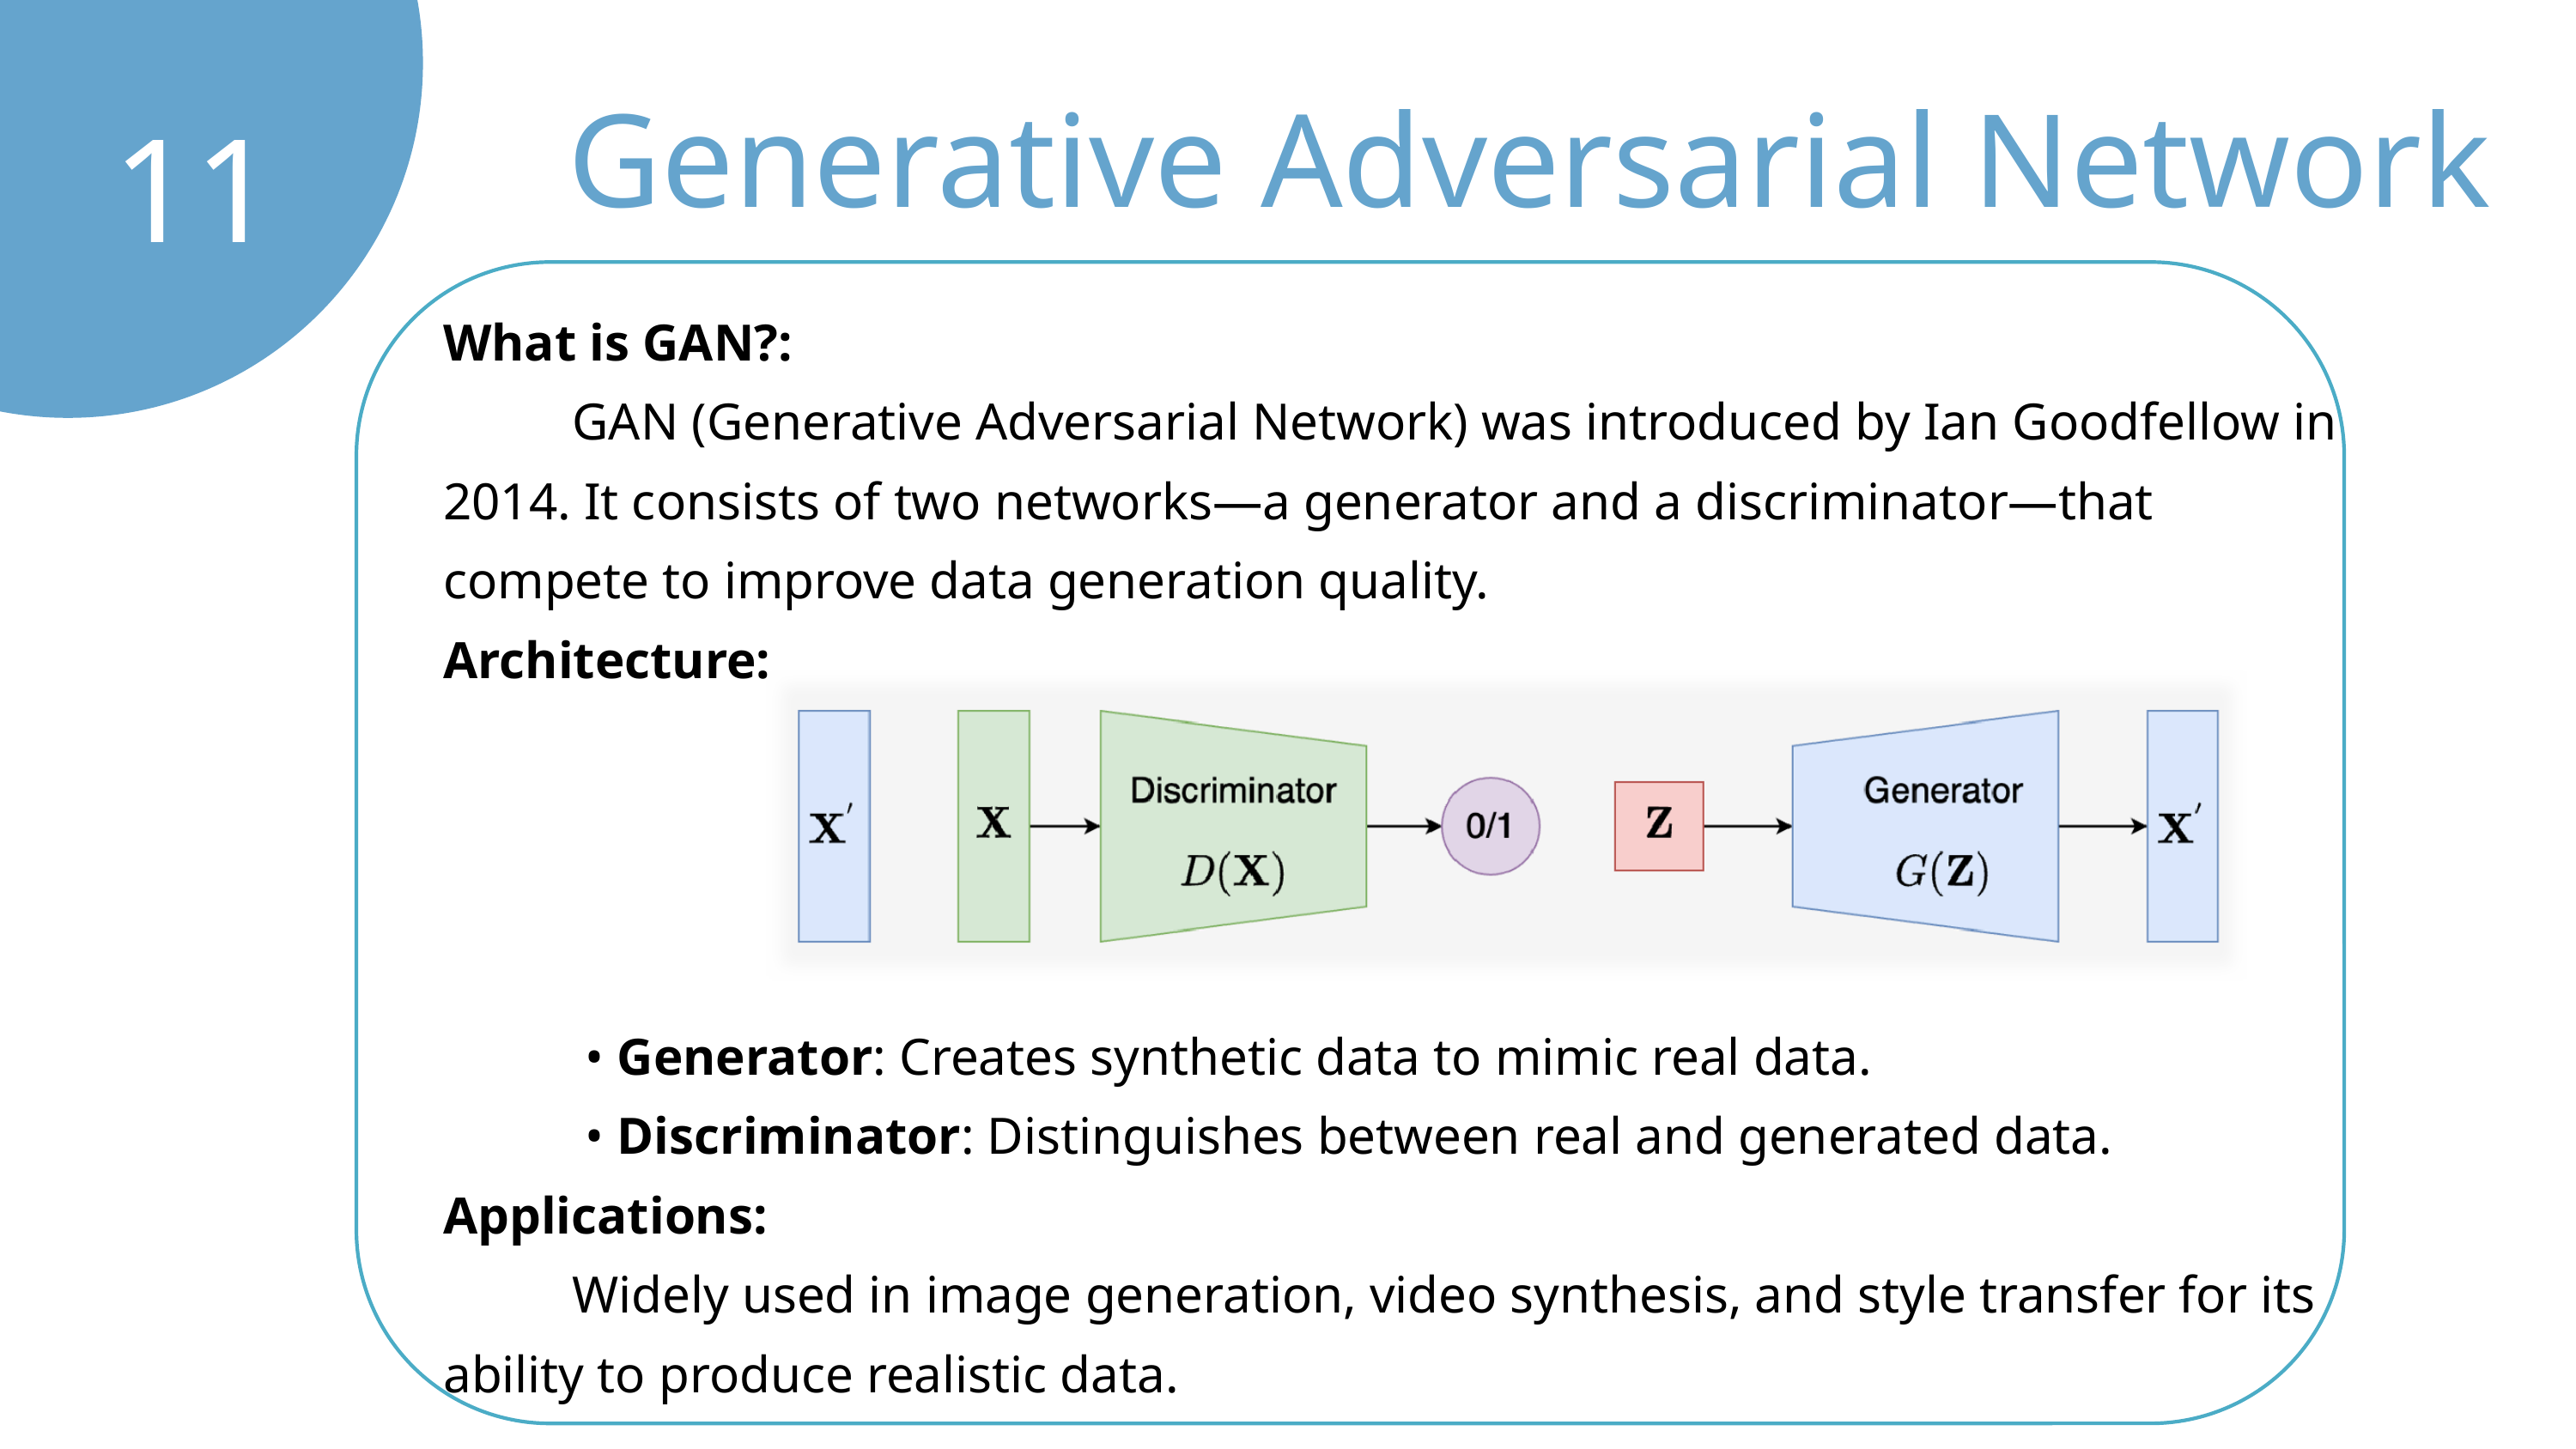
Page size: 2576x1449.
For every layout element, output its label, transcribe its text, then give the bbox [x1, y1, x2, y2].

text_box Generative Adversarial Network [547, 33, 2546, 233]
text_box [459, 1403, 2242, 1426]
text_box [444, 260, 2257, 291]
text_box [0, 0, 423, 418]
text_box [354, 292, 443, 1394]
picture [765, 669, 2247, 981]
text_box What is GAN?: GAN (Generative Adversarial Network) was introduced by Ian Goodfellow in 2014. It consists of two networks—a generator and a discriminator—that compete to improve data generation quality. Architecture: • Generator: Creates synthetic data to mimic real data. • Discriminator: Distinguishes between real and generated data. Applications: Widely used in image generation, video synthesis, and style transfer for its ability to produce realistic data. [443, 291, 2345, 1403]
